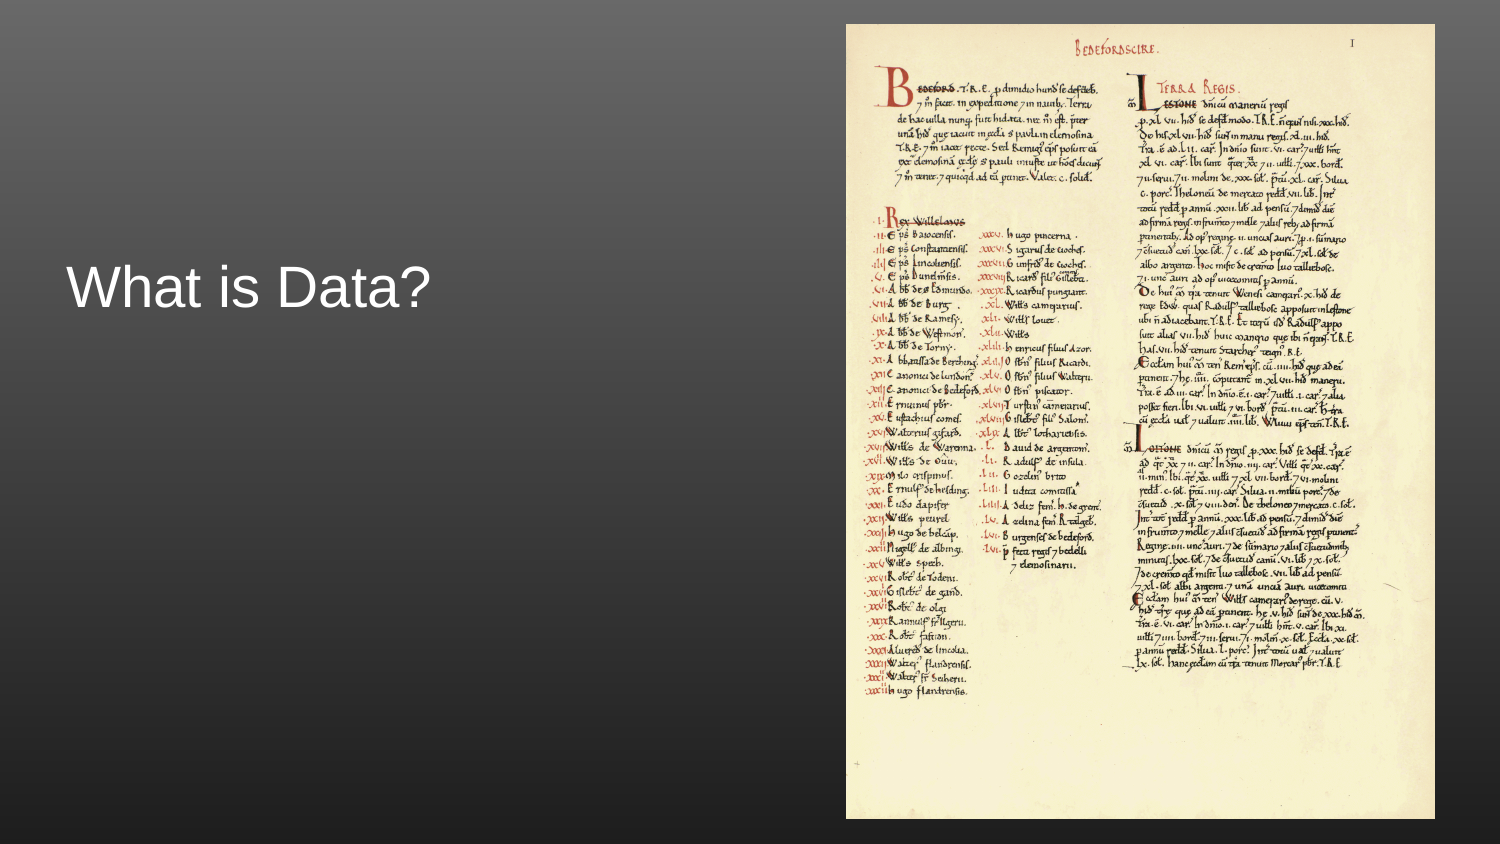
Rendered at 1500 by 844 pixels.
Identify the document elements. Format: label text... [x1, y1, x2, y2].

title What is Data? [51, 33, 690, 335]
picture [846, 24, 1436, 819]
